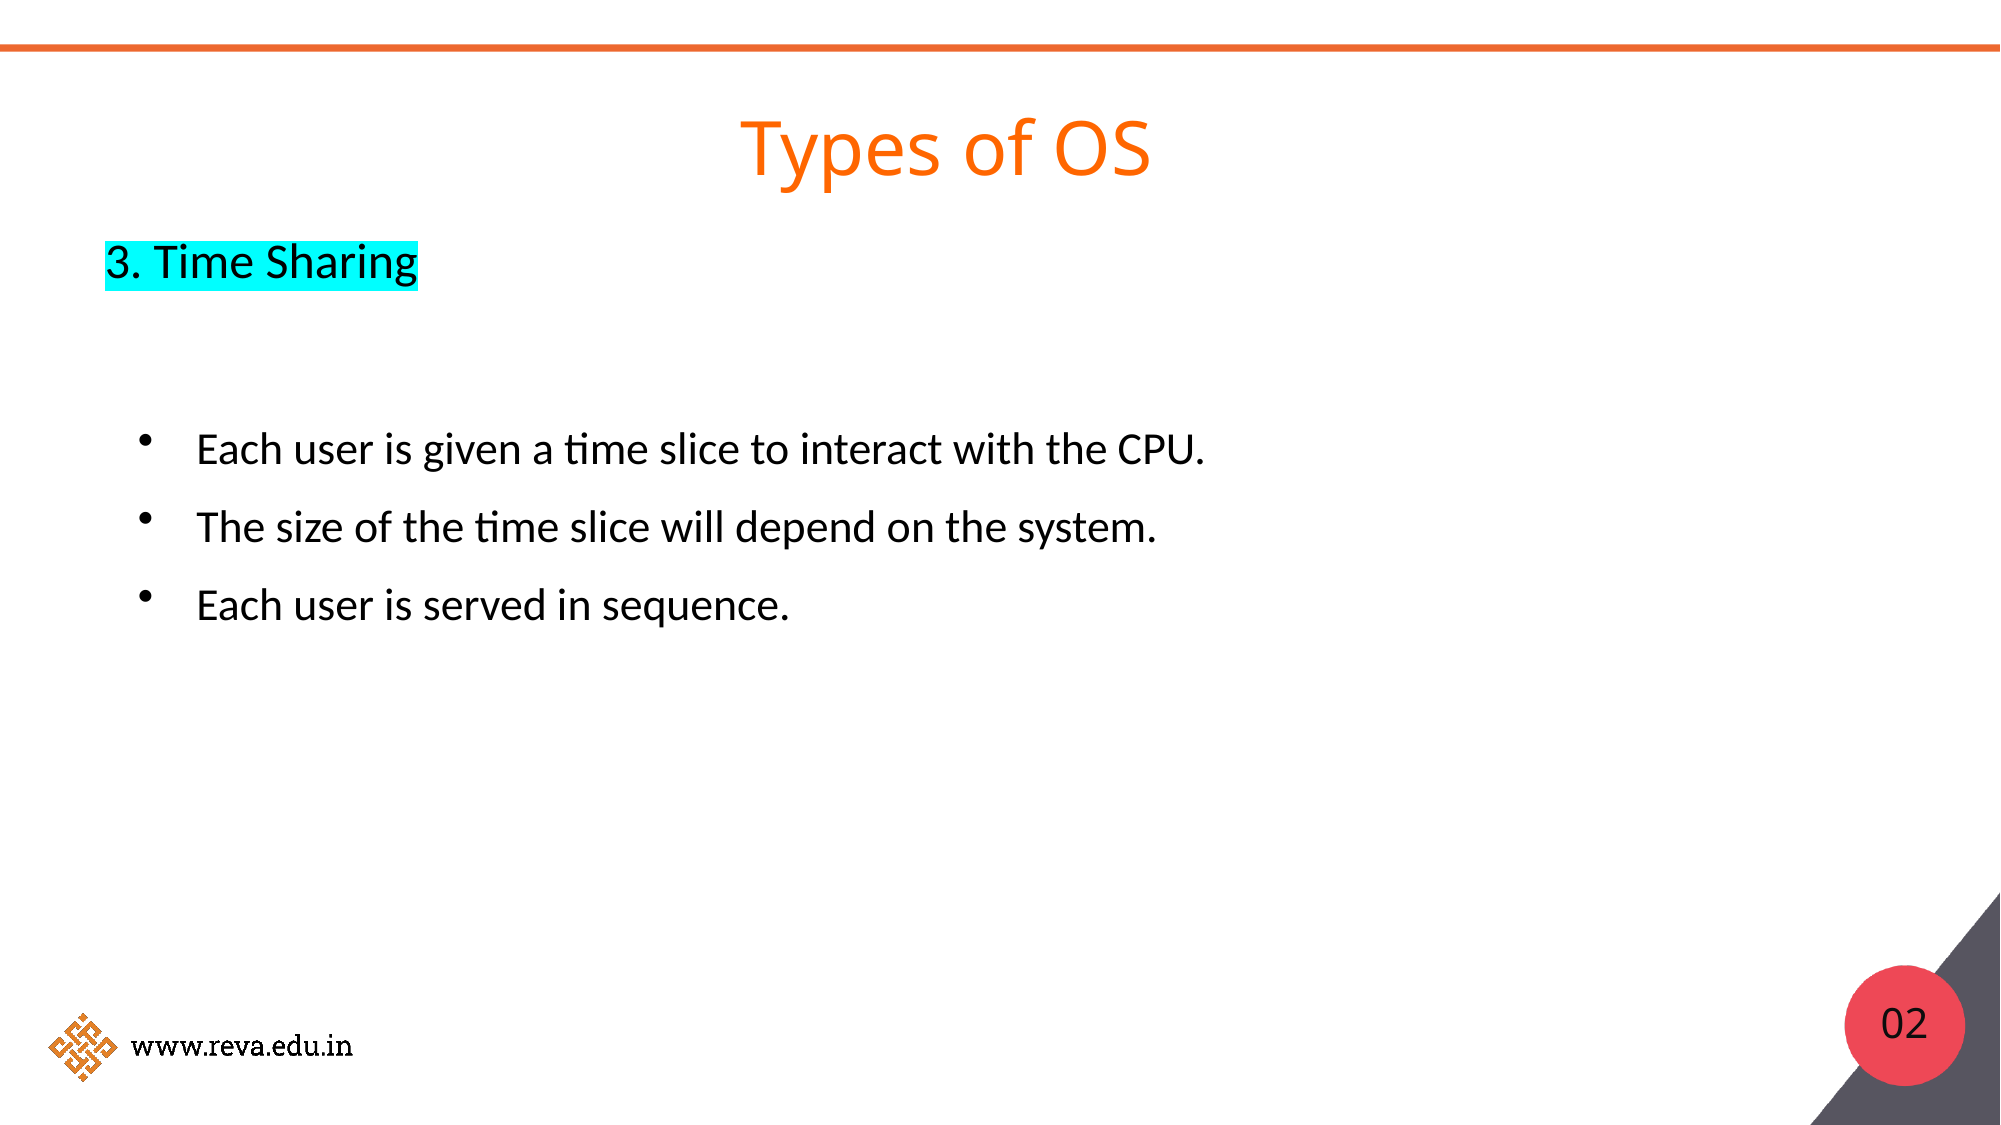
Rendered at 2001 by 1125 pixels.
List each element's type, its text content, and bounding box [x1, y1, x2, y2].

text_box Each user is given a time slice to interact with the CPU. The size of the time slice will depend on the system. Each user is served in sequence. [123, 411, 1765, 637]
picture [1801, 882, 2000, 1125]
text_box 02 [1865, 989, 1944, 1054]
text_box 3. Time Sharing [90, 190, 1090, 296]
picture [31, 1003, 366, 1092]
title Types of OS [725, 51, 1199, 240]
